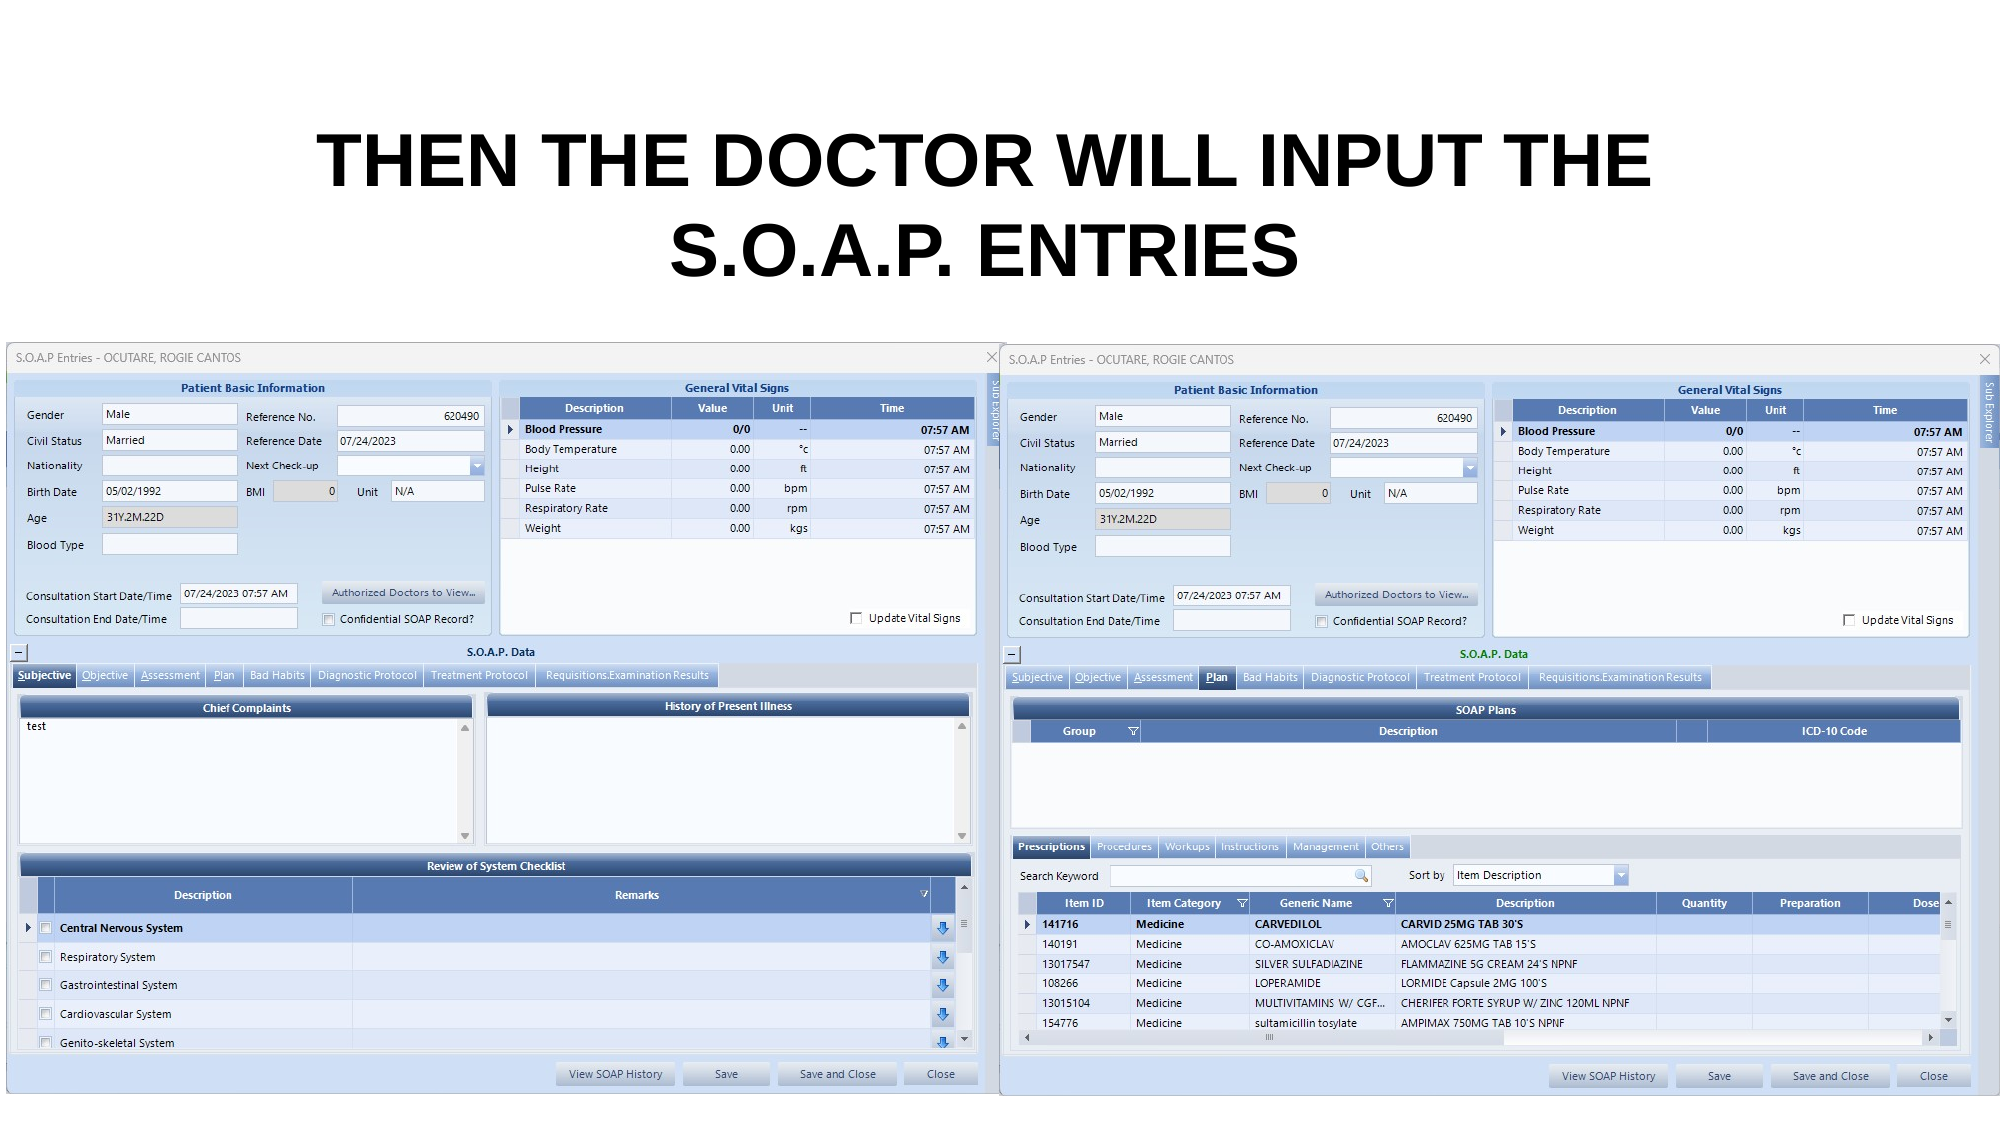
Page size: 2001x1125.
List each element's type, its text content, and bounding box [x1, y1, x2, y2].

text_box THEN THE DOCTOR WILL INPUT THE S.O.A.P. ENTRIES [235, 117, 1736, 285]
picture [6, 342, 2000, 1096]
